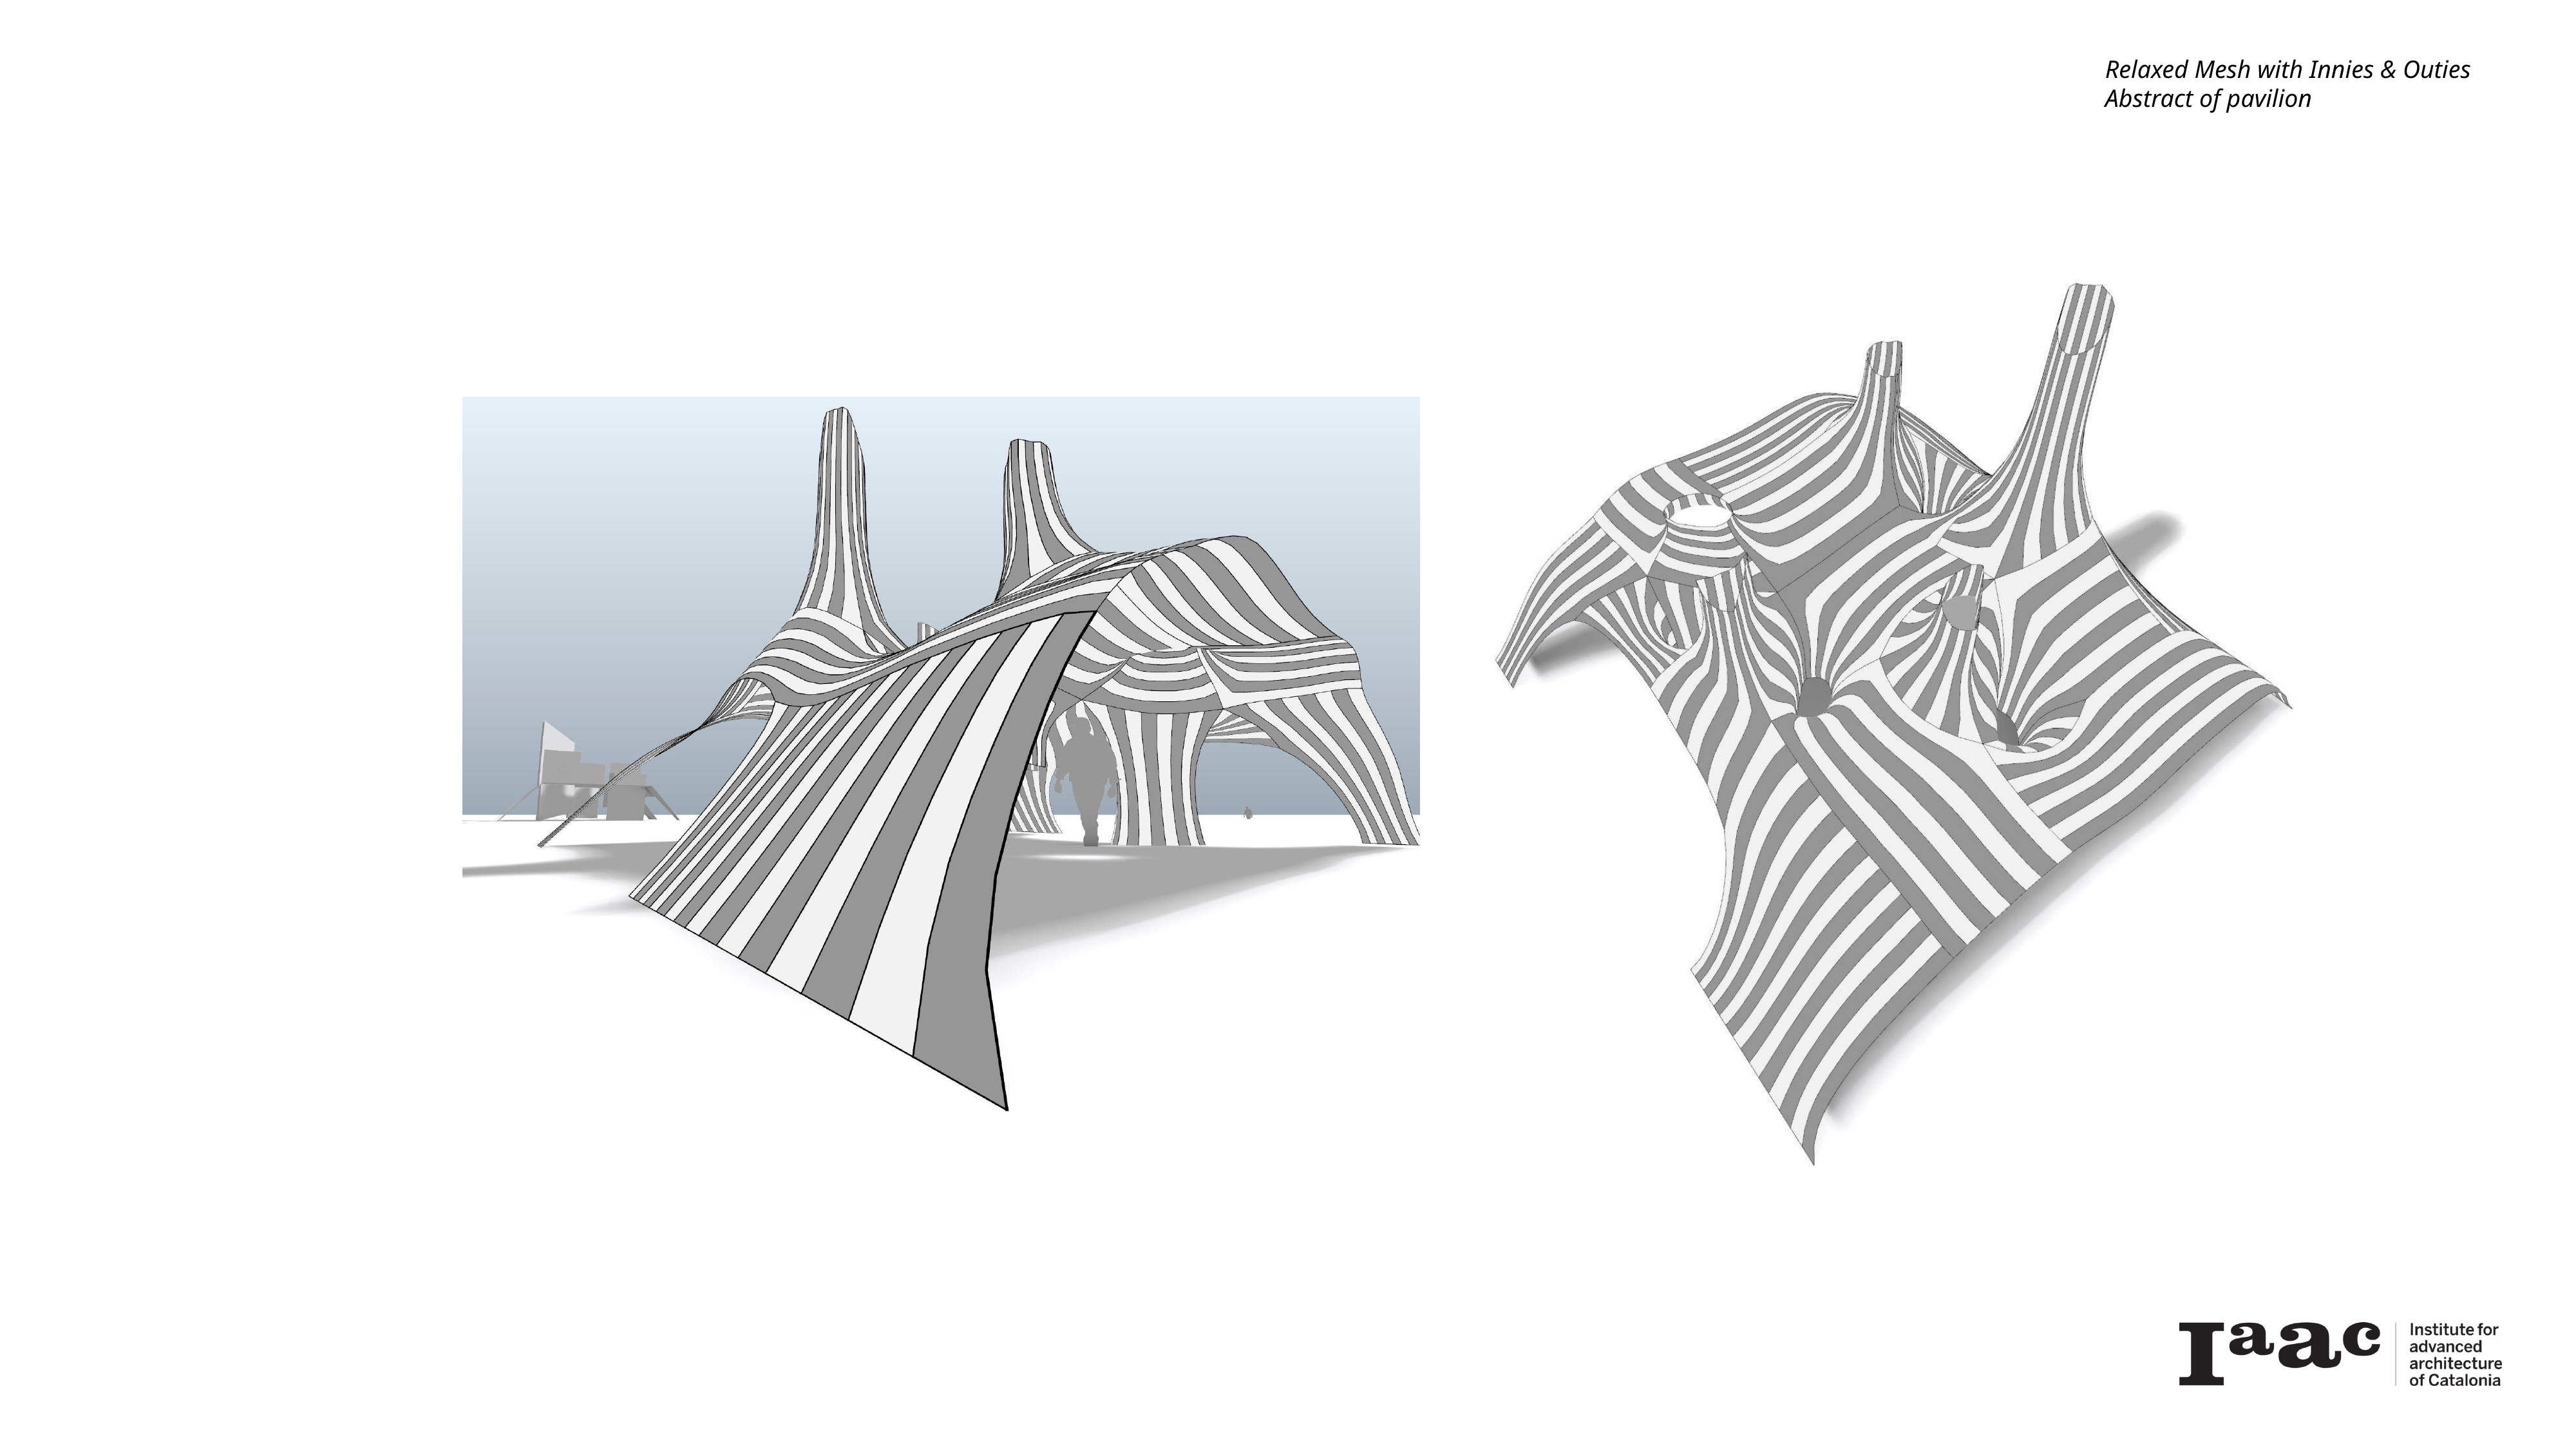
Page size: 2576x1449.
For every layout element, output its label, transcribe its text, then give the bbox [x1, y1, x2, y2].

picture [462, 397, 1420, 1115]
picture [1461, 243, 2354, 1175]
text_box Relaxed Mesh with Innies & Outies Abstract of pavilion [2095, 44, 2512, 122]
picture [2179, 1322, 2502, 1386]
